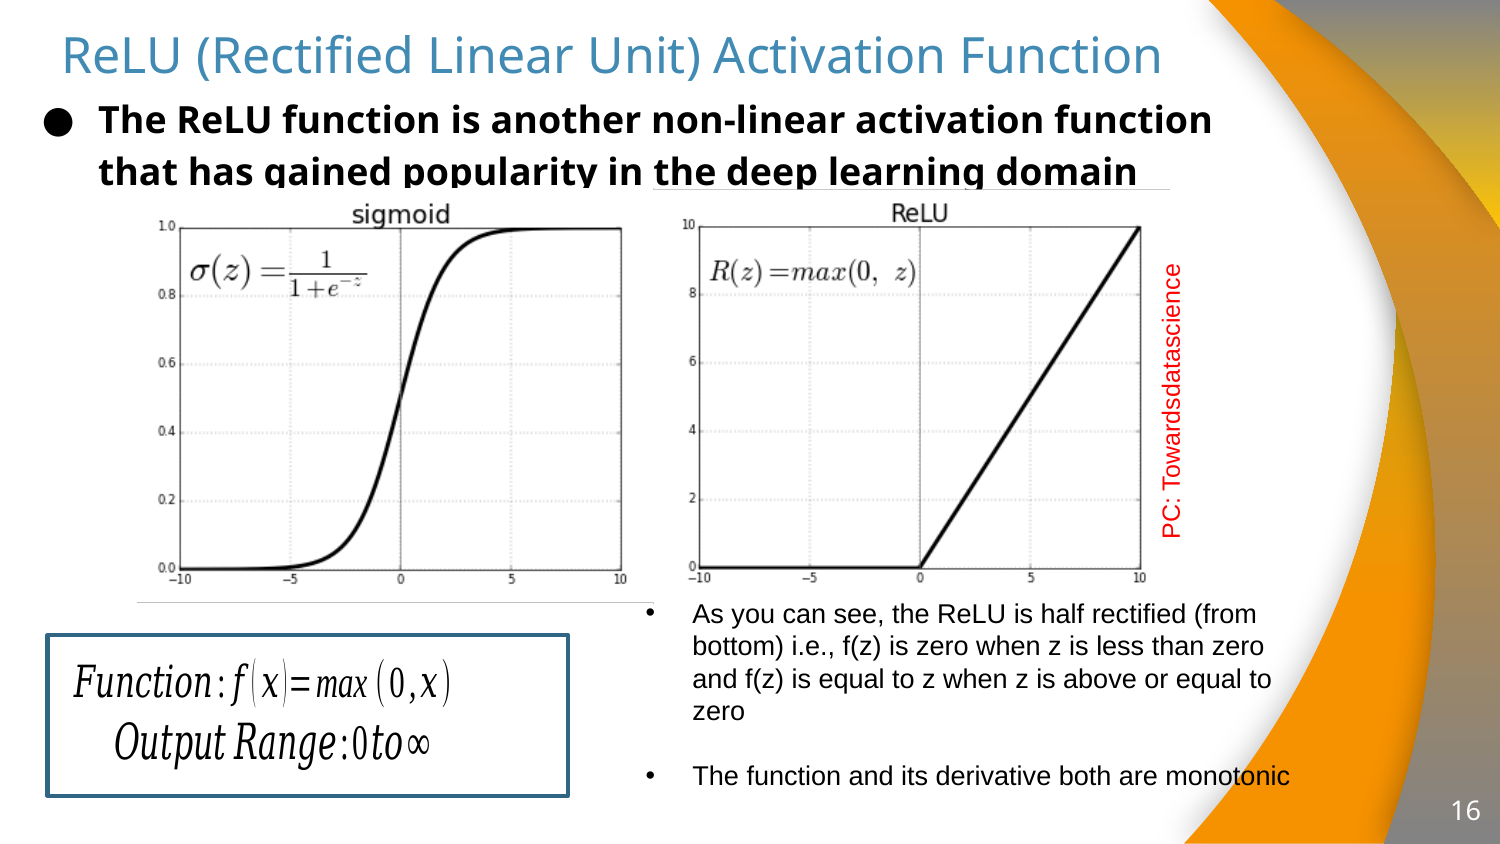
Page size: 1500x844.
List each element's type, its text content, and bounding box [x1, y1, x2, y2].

title ReLU (Rectified Linear Unit) Activation Function [41, 19, 1184, 85]
text_box PC: Towardsdatascience [1174, 248, 1193, 555]
text_box As you can see, the ReLU is half rectified (from bottom) i.e., f(z) is zero when z is less than zero and f(z) is equal to z when z is above or equal to zero The function and its derivative both are monotonic [630, 588, 1306, 799]
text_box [47, 634, 569, 797]
slide_number 16 [1391, 779, 1482, 844]
list The ReLU function is another non-linear activation function that has gained popularity in the deep learning domain [41, 89, 1263, 820]
picture [137, 188, 1170, 604]
